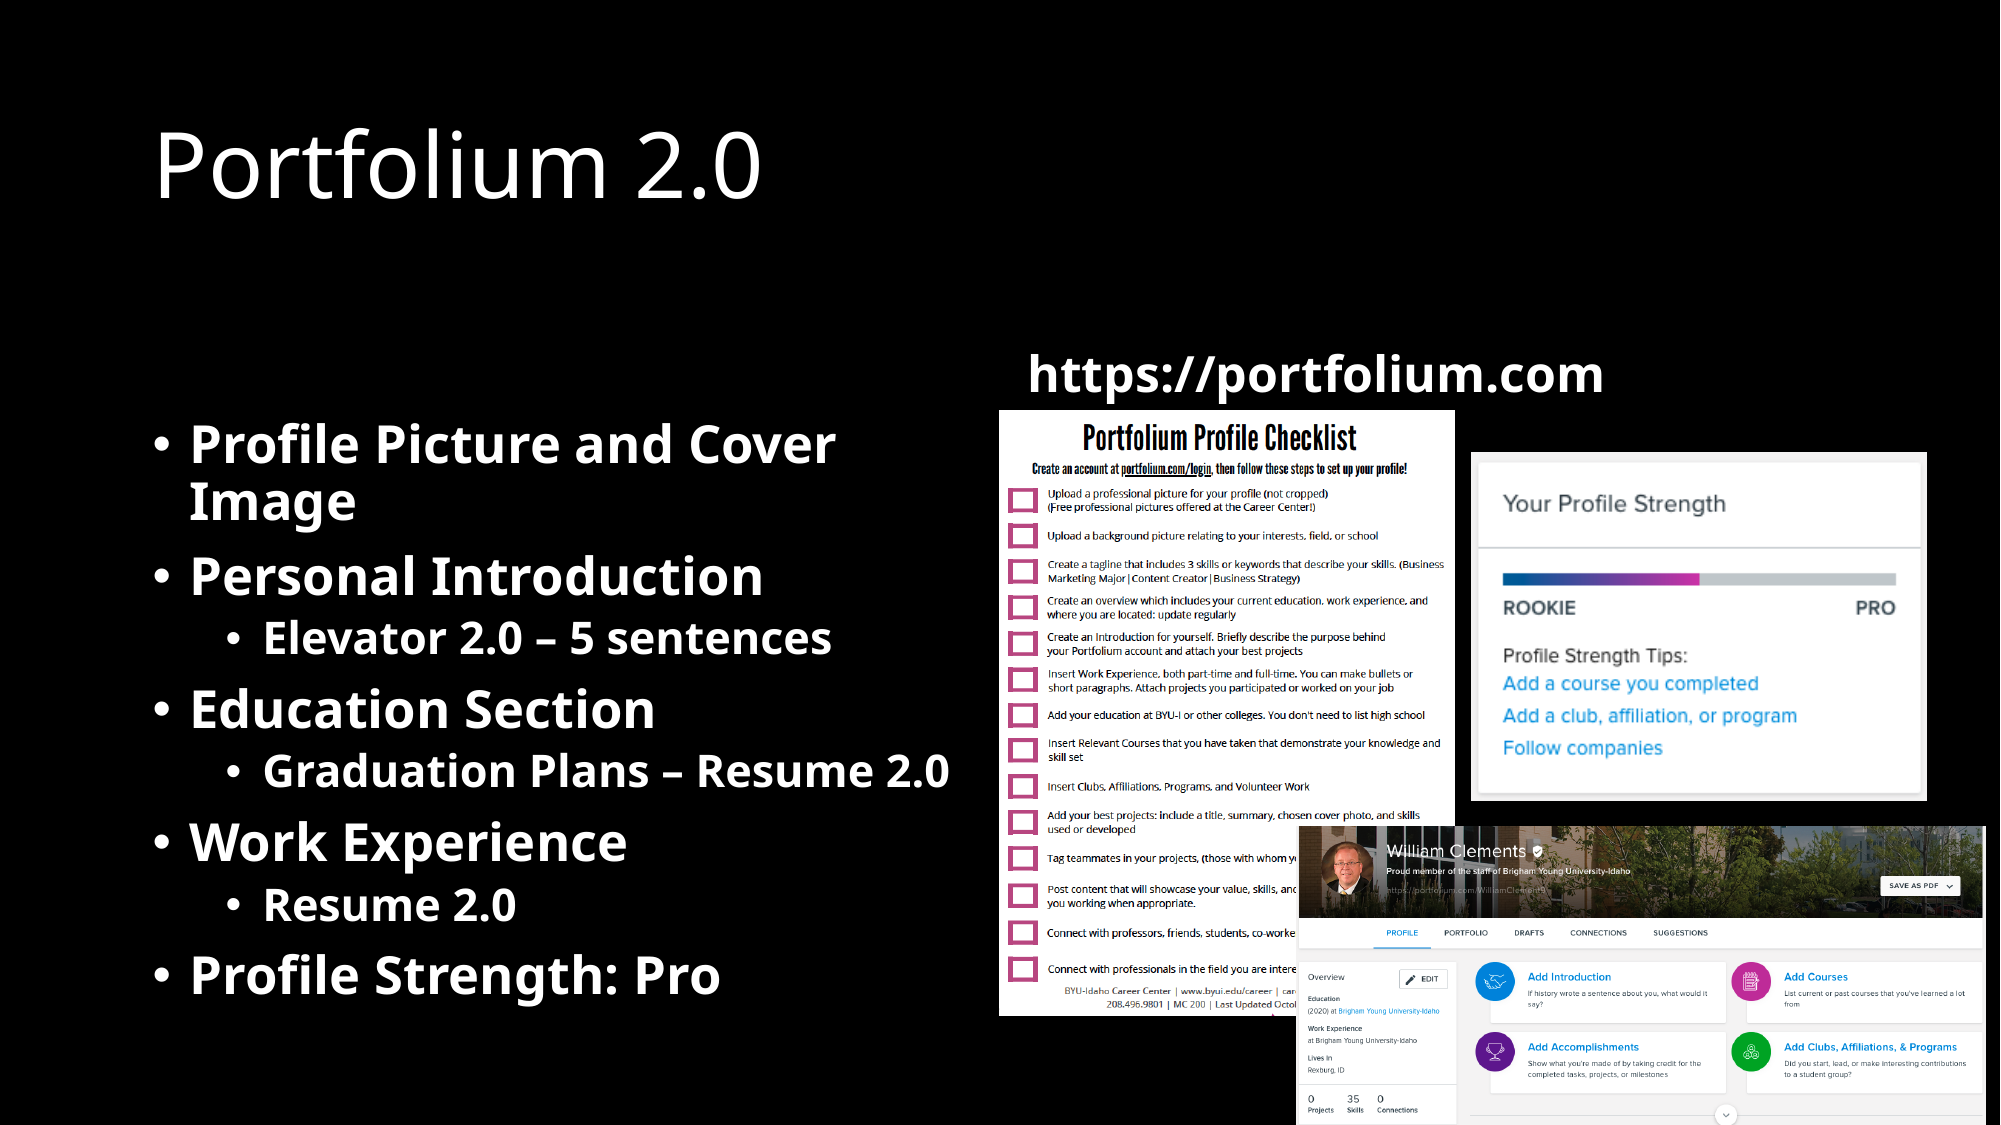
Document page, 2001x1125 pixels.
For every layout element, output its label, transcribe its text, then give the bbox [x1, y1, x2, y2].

title Portfolium 2.0 [137, 59, 1863, 278]
picture [1470, 452, 1927, 802]
list https://portfolium.com [1012, 275, 1863, 411]
picture [1295, 826, 1987, 1125]
list Profile Picture and Cover Image Personal Introduction Elevator 2.0 – 5 sentences Education Section Graduation Plans – Resume 2.0 Work Experience Resume 2.0 Profile Strength: Pro [137, 410, 984, 1016]
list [999, 410, 1456, 1016]
